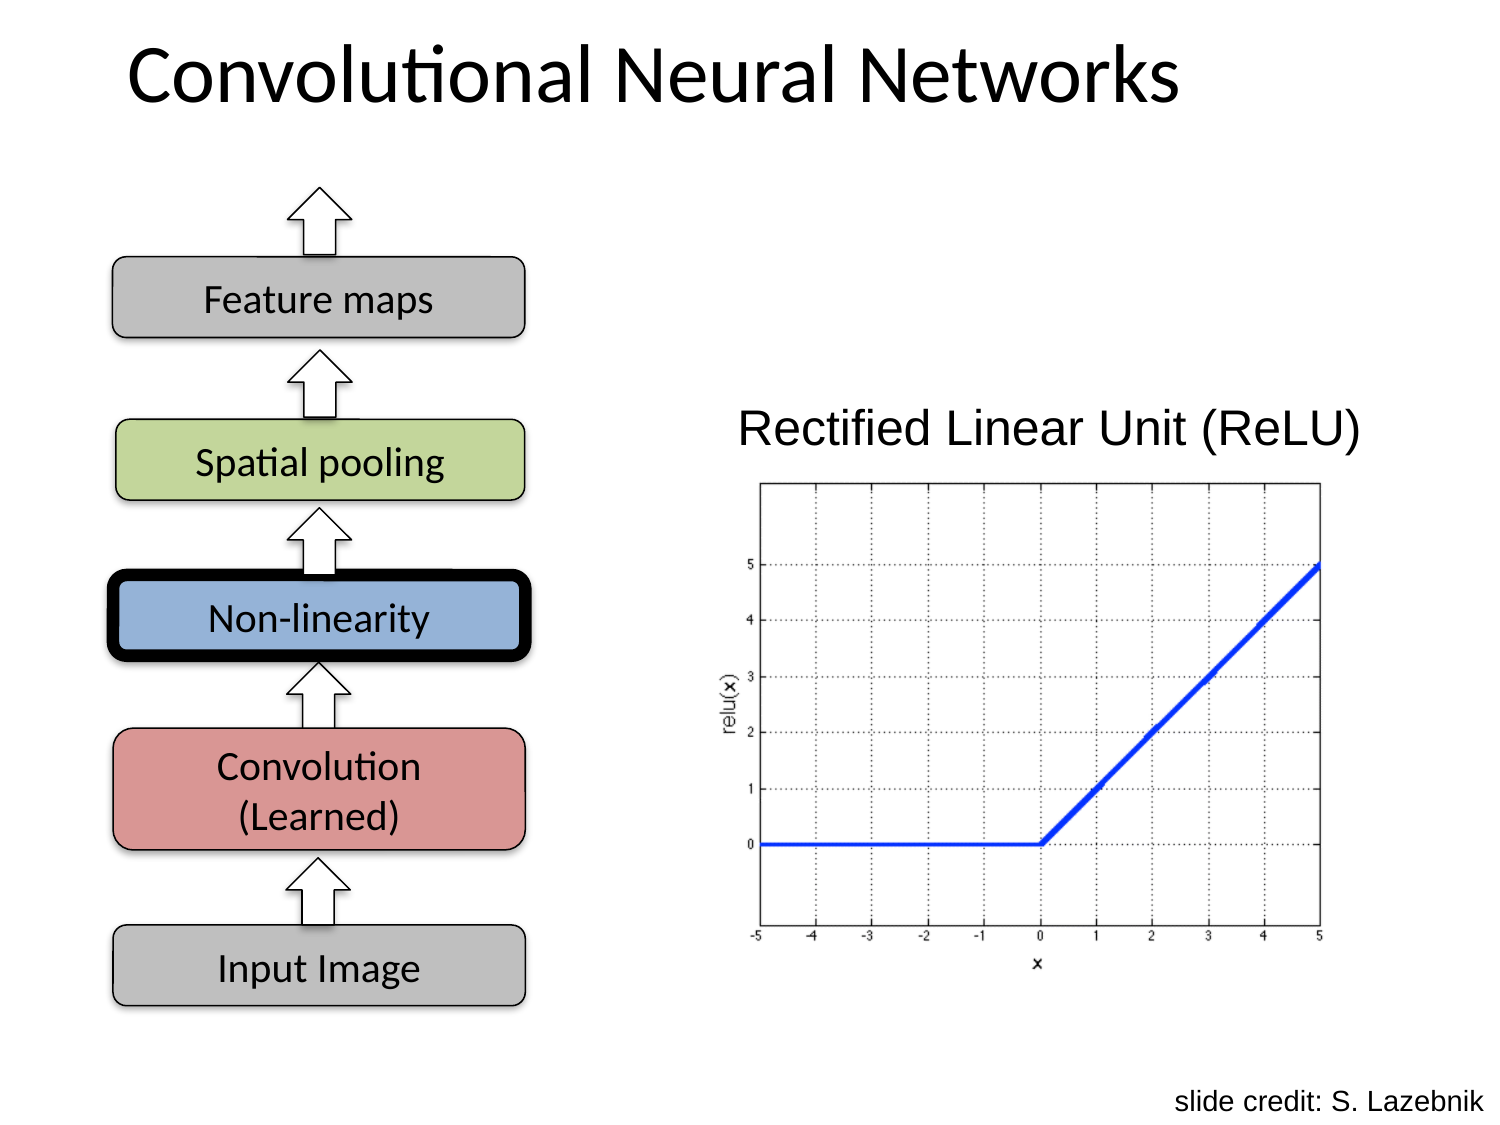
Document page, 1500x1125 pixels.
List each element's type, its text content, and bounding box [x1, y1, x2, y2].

text_box Feature maps [111, 255, 526, 339]
text_box [287, 349, 353, 418]
text_box Input Image [112, 924, 527, 1007]
text_box Convolution (Learned) [112, 727, 527, 851]
text_box Rectified Linear Unit (ReLU) [722, 388, 1377, 463]
picture [712, 474, 1343, 982]
text_box [286, 664, 352, 726]
text_box [286, 186, 353, 256]
text_box Spatial pooling [115, 418, 526, 501]
text_box Non-linearity [112, 574, 527, 657]
title Convolutional Neural Networks [112, 0, 1500, 138]
text_box [286, 507, 353, 576]
text_box slide credit: S. Lazebnik [1159, 1074, 1500, 1125]
text_box [285, 857, 351, 926]
